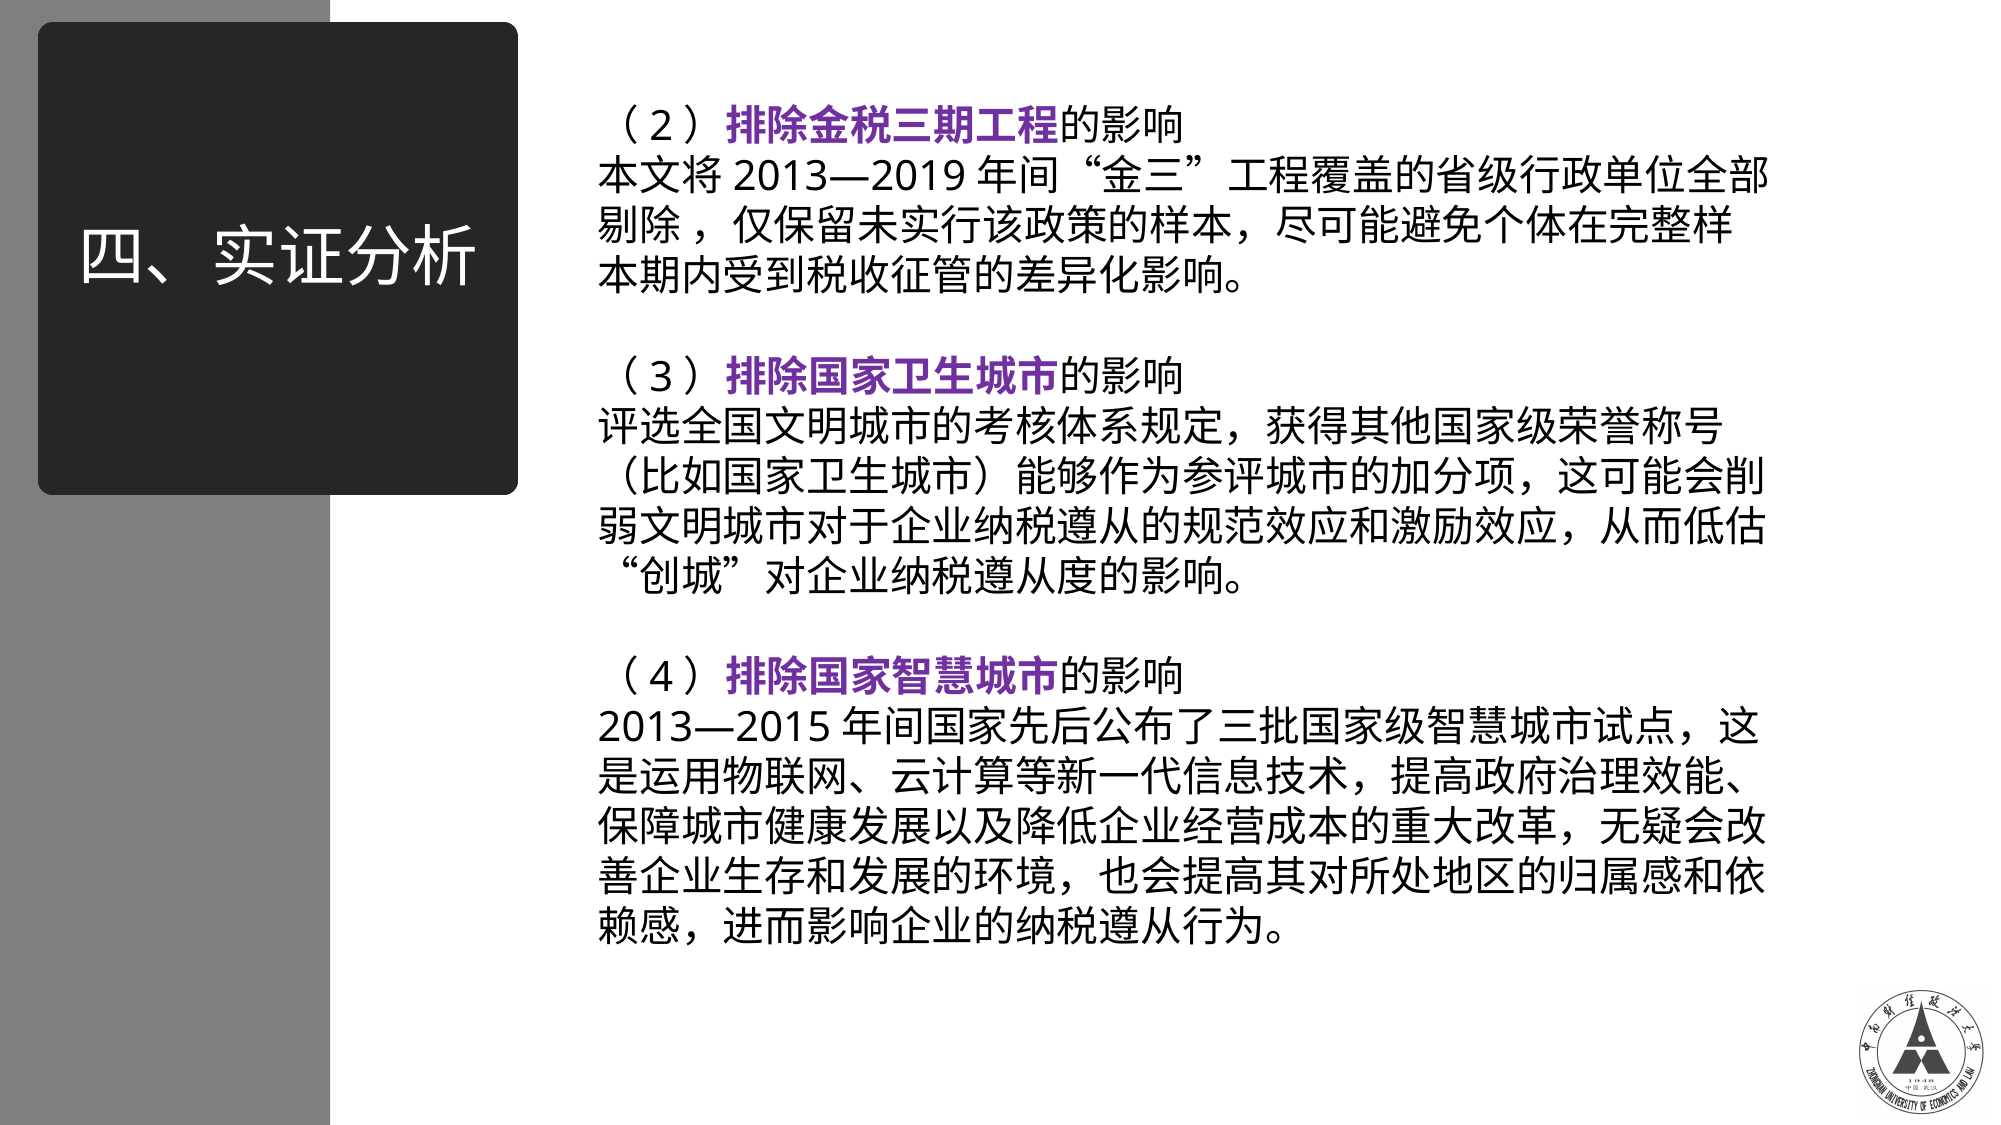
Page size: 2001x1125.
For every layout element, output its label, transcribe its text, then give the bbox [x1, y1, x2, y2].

title 四、实证分析 [52, 36, 505, 482]
text_box [0, 0, 331, 1125]
text_box （2）排除金税三期工程的影响 本文将2013—2019年间“金三”工程覆盖的省级行政单位全部剔除 ，仅保留未实行该政策的样本，尽可能避免个体在完整样本期内受到税收征管的差异化影响。 （3）排除国家卫生城市的影响 评选全国文明城市的考核体系规定，获得其他国家级荣誉称号（比如国家卫生城市）能够作为参评城市的加分项，这可能会削弱文明城市对于企业纳税遵从的规范效应和激励效应，从而低估“创城”对企业纳税遵从度的影响。 （4）排除国家智慧城市的影响 2013—2015年间国家先后公布了三批国家级智慧城市试点，这是运用物联网、云计算等新一代信息技术，提高政府治理效能、保障城市健康发展以及降低企业经营成本的重大改革，无疑会改善企业生存和发展的环境，也会提高其对所处地区的归属感和依赖感，进而影响企业的纳税遵从行为。 [582, 91, 1788, 957]
picture [1856, 986, 1987, 1119]
text_box 其中TACC为总应计利润，等于（净利润-经营活动产生的净现金流量）/总资产，μ_i表示i企业在样本期内残差的平均值，ε是指t年度i企业残差偏离平均残差μ_i的程度。TC3表示TC2中不能被应计利润解释的部分，即剔除了盈余管理因素后的纳税遵从度。 [331, 0, 2000, 1125]
